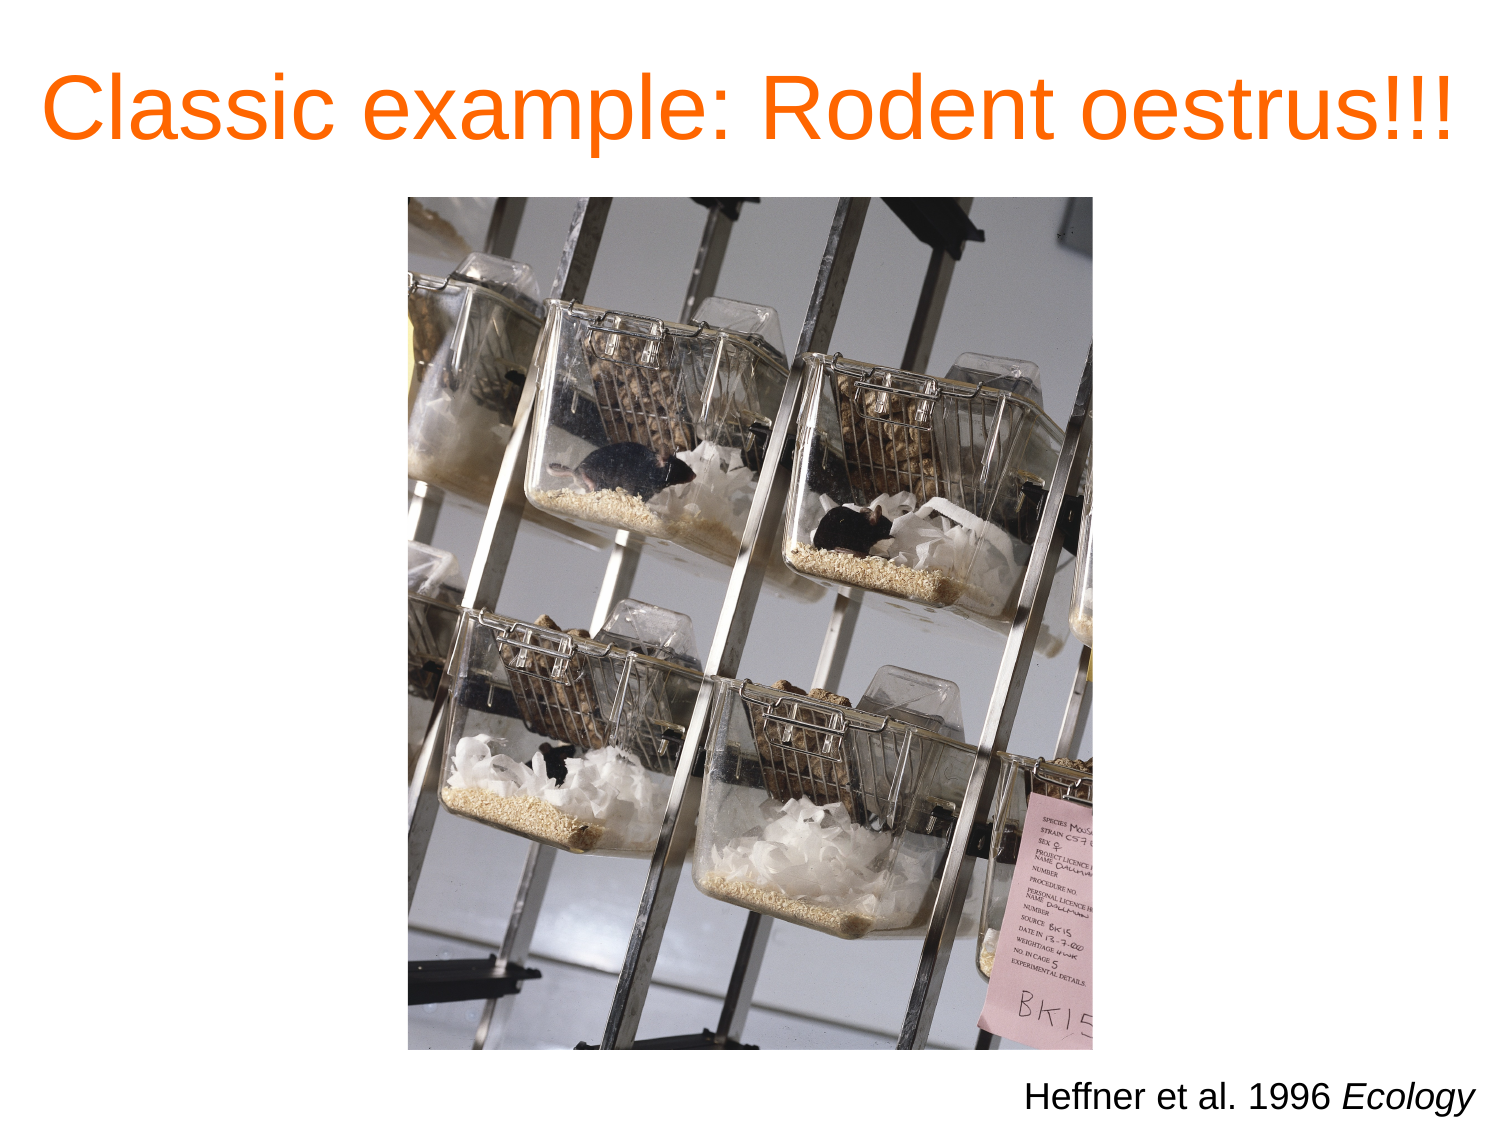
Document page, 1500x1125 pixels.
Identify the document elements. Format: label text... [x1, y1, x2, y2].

text_box Classic example: Rodent oestrus!!! [0, 8, 1500, 197]
text_box Heffner et al. 1996 Ecology [961, 1064, 1500, 1125]
picture [407, 197, 1093, 1050]
